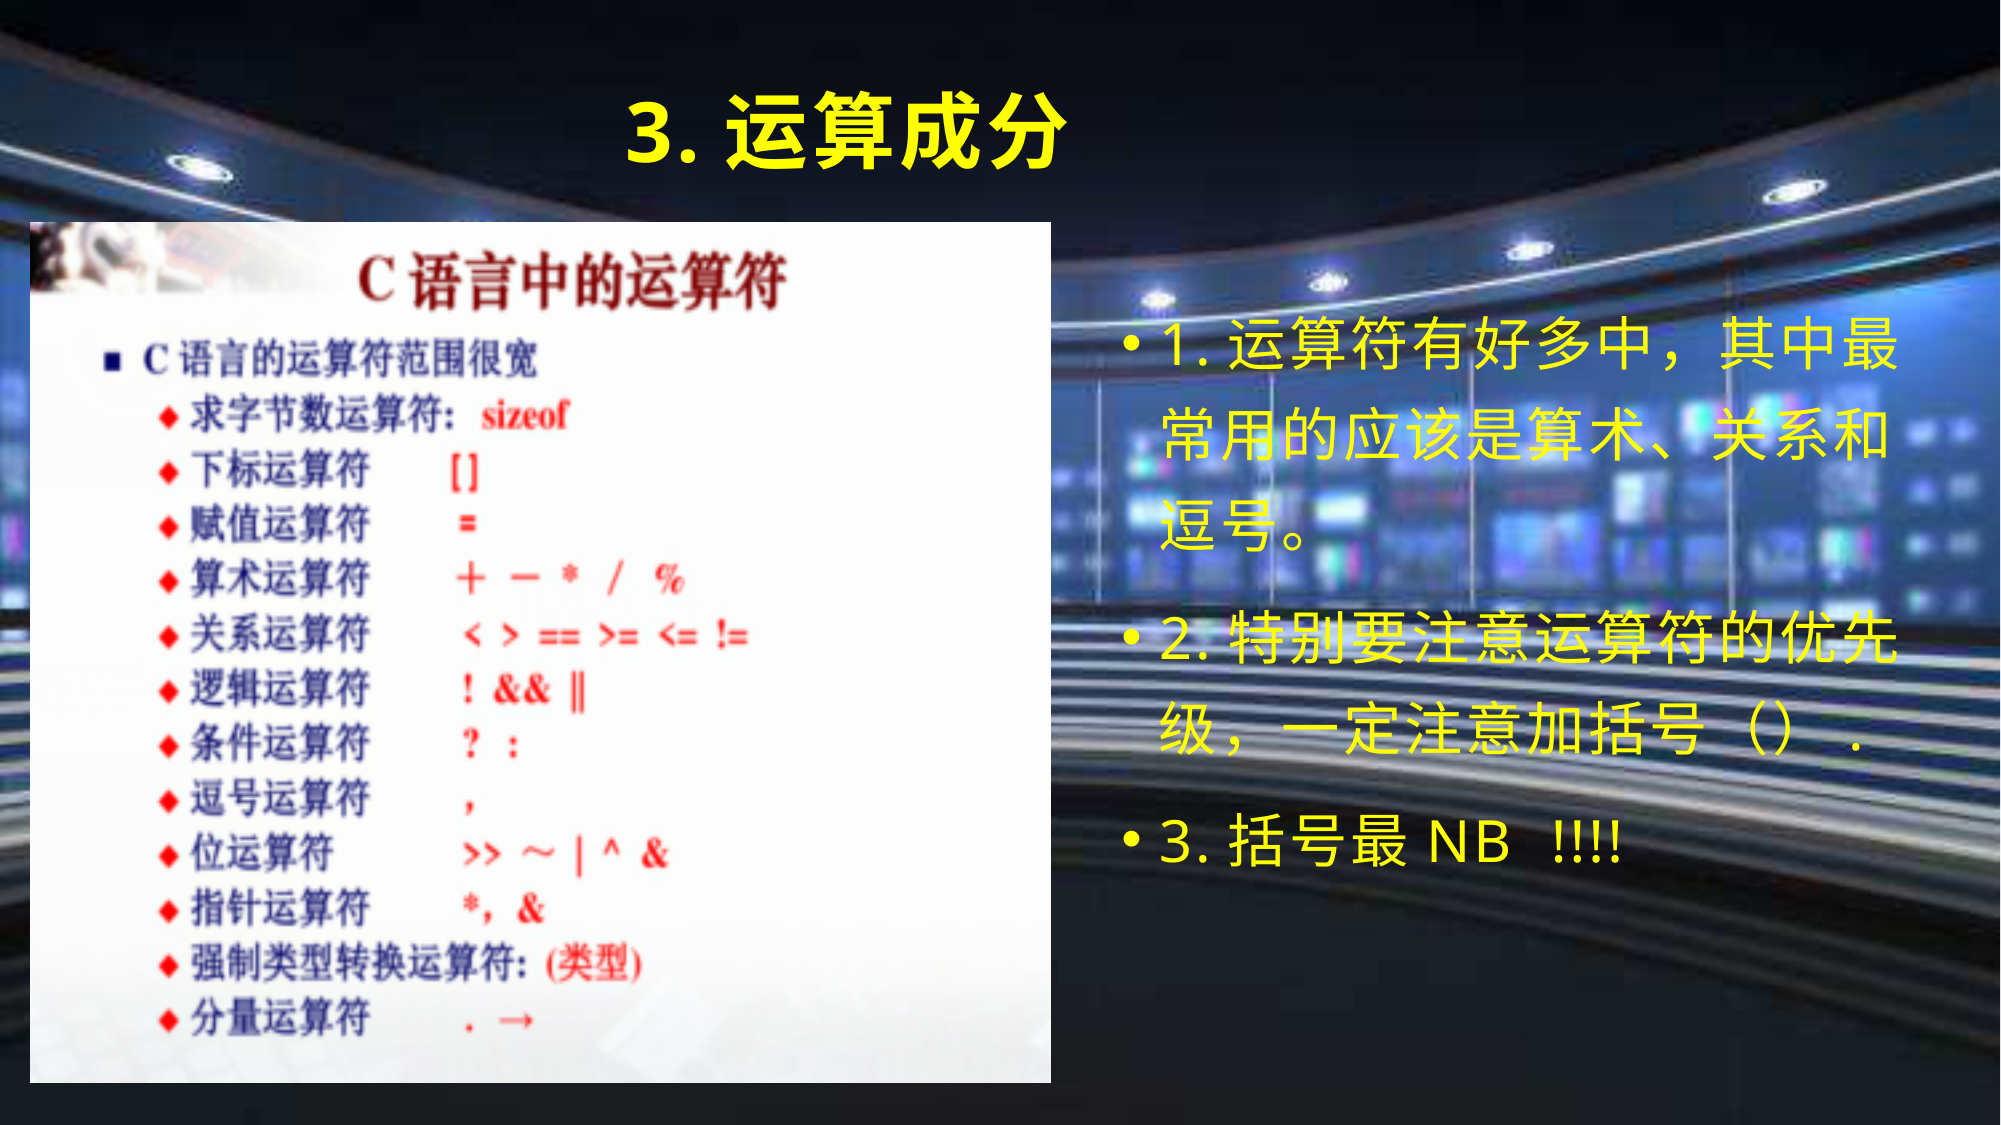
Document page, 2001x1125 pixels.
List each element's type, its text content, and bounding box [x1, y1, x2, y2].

picture [0, 0, 2001, 1125]
list 1.运算符有好多中，其中最常用的应该是算术、关系和逗号。 2.特别要注意运算符的优先级，一定注意加括号（）. 3.括号最NB !!!! [1104, 286, 1952, 1041]
title 3.运算成分 [109, 72, 1891, 223]
